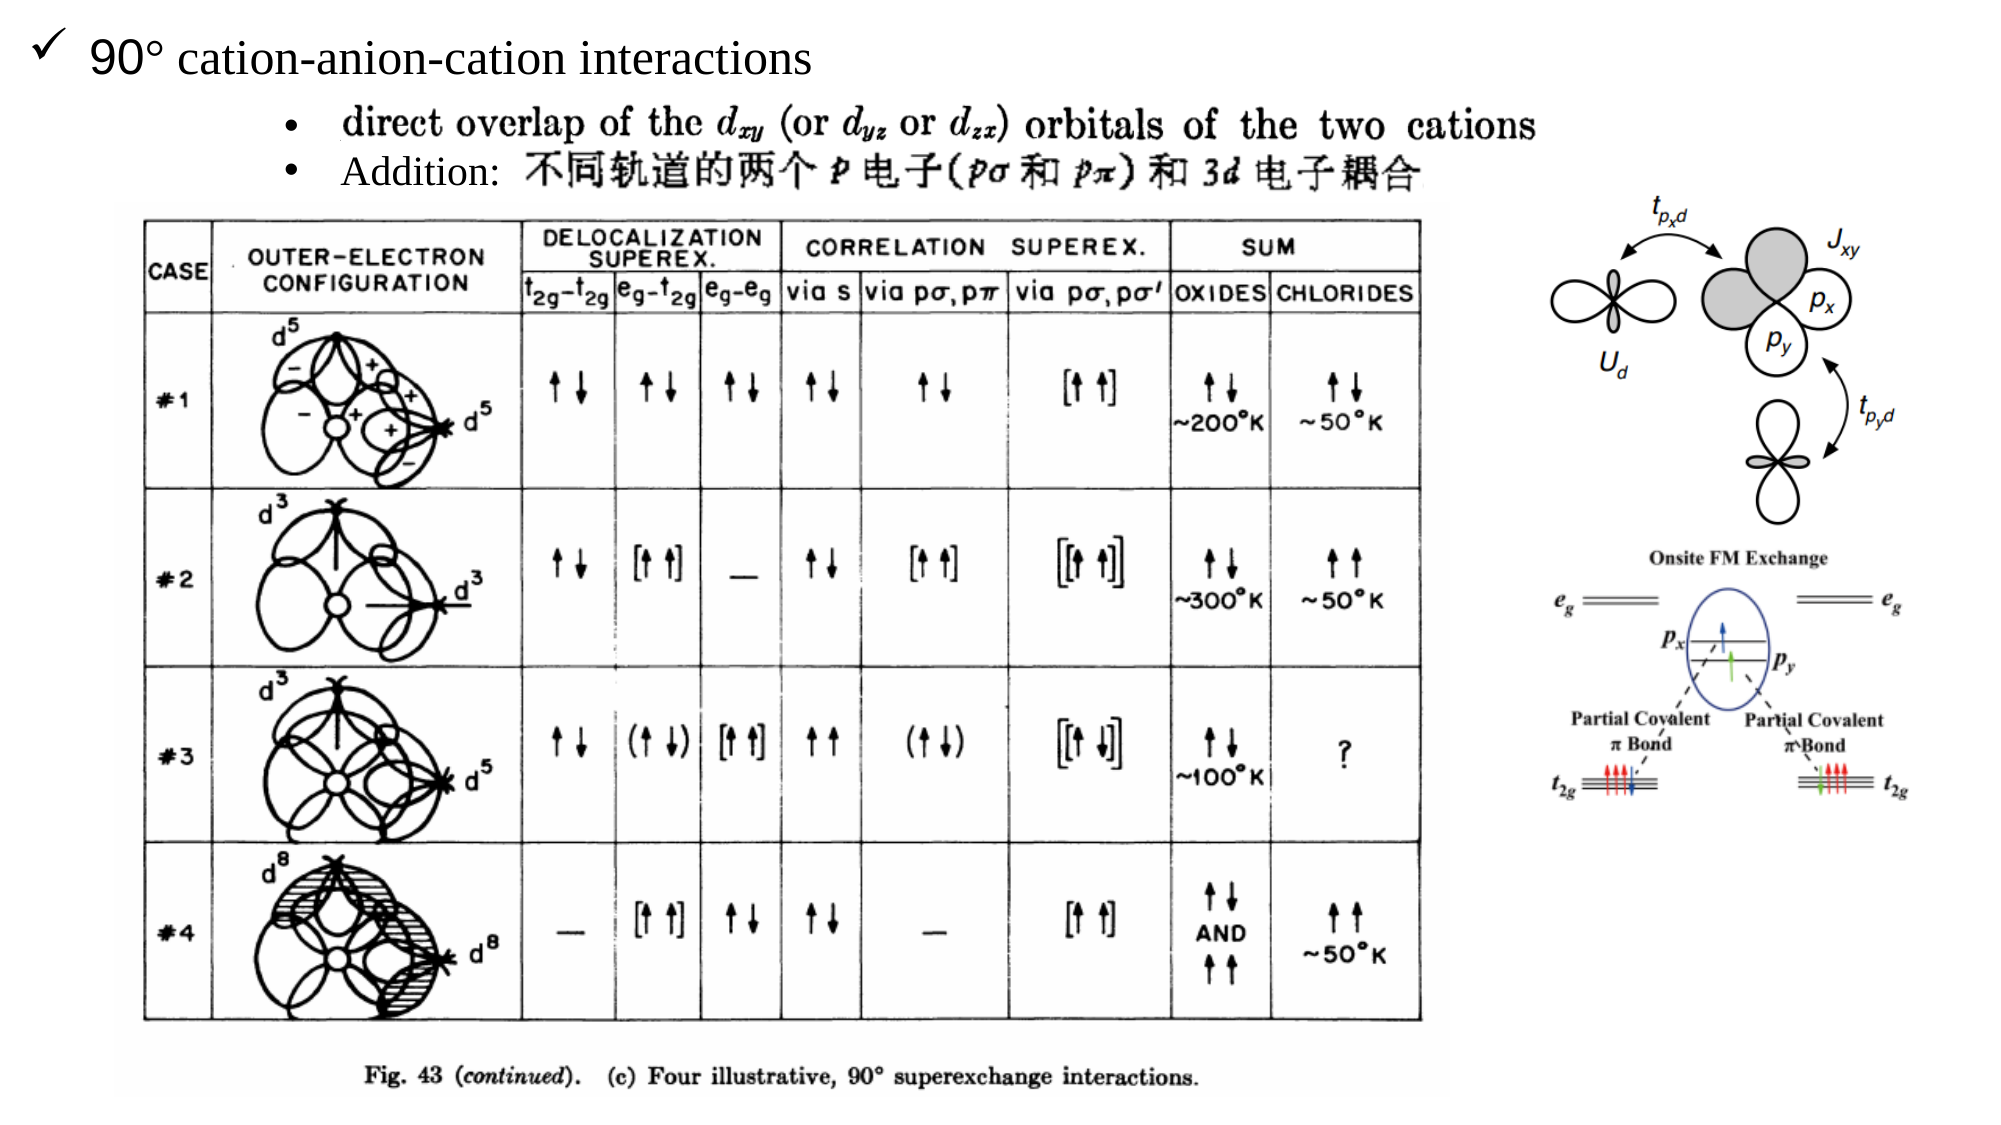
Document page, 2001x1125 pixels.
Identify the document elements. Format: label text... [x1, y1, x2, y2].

text_box 90° cation-anion-cation interactions [13, 17, 1002, 92]
text_box Addition: [269, 158, 519, 202]
picture [1543, 188, 1901, 531]
text_box Addition: [269, 92, 1258, 158]
picture [114, 99, 1544, 1097]
picture [1527, 543, 1917, 804]
